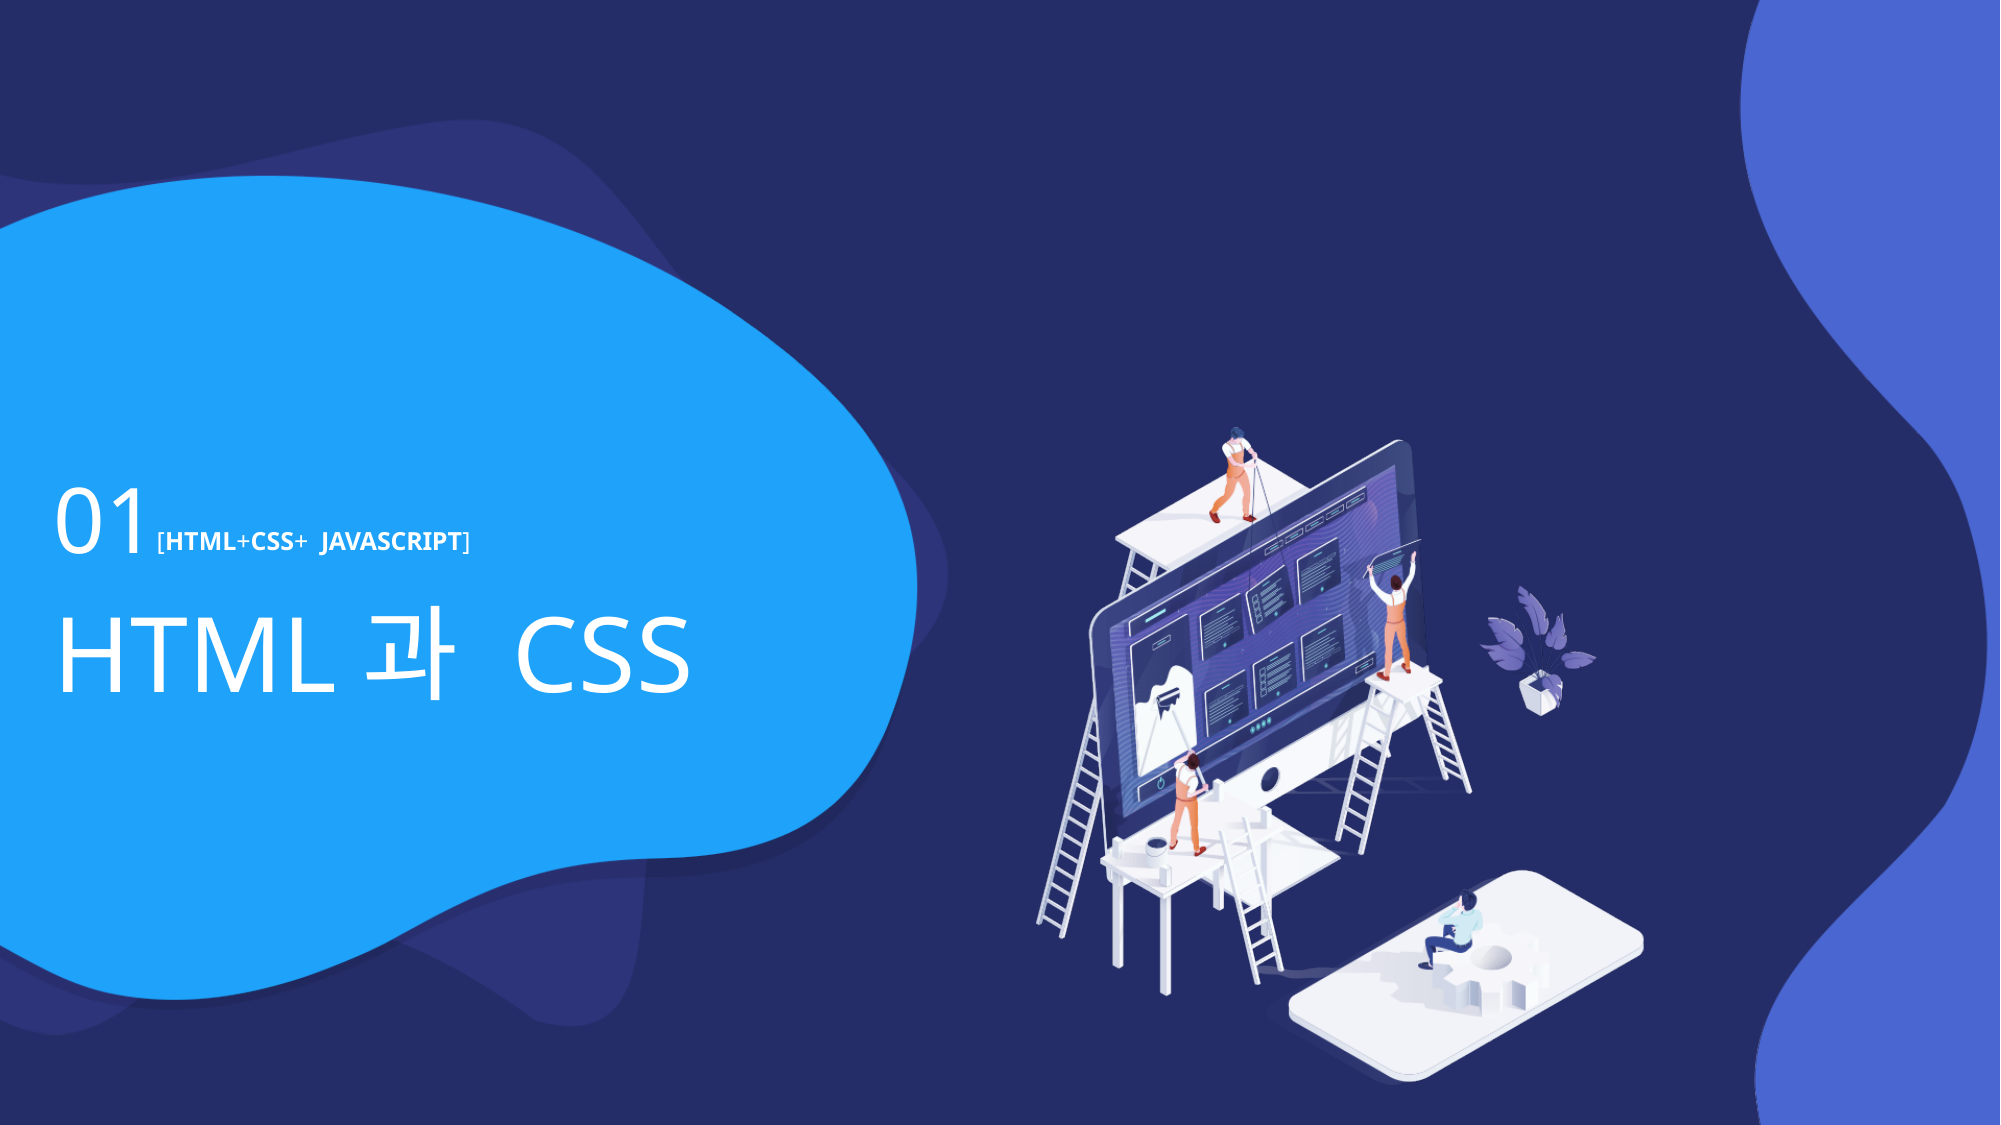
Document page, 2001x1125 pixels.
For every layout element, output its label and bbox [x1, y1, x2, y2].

text_box [0, 0, 2000, 1125]
